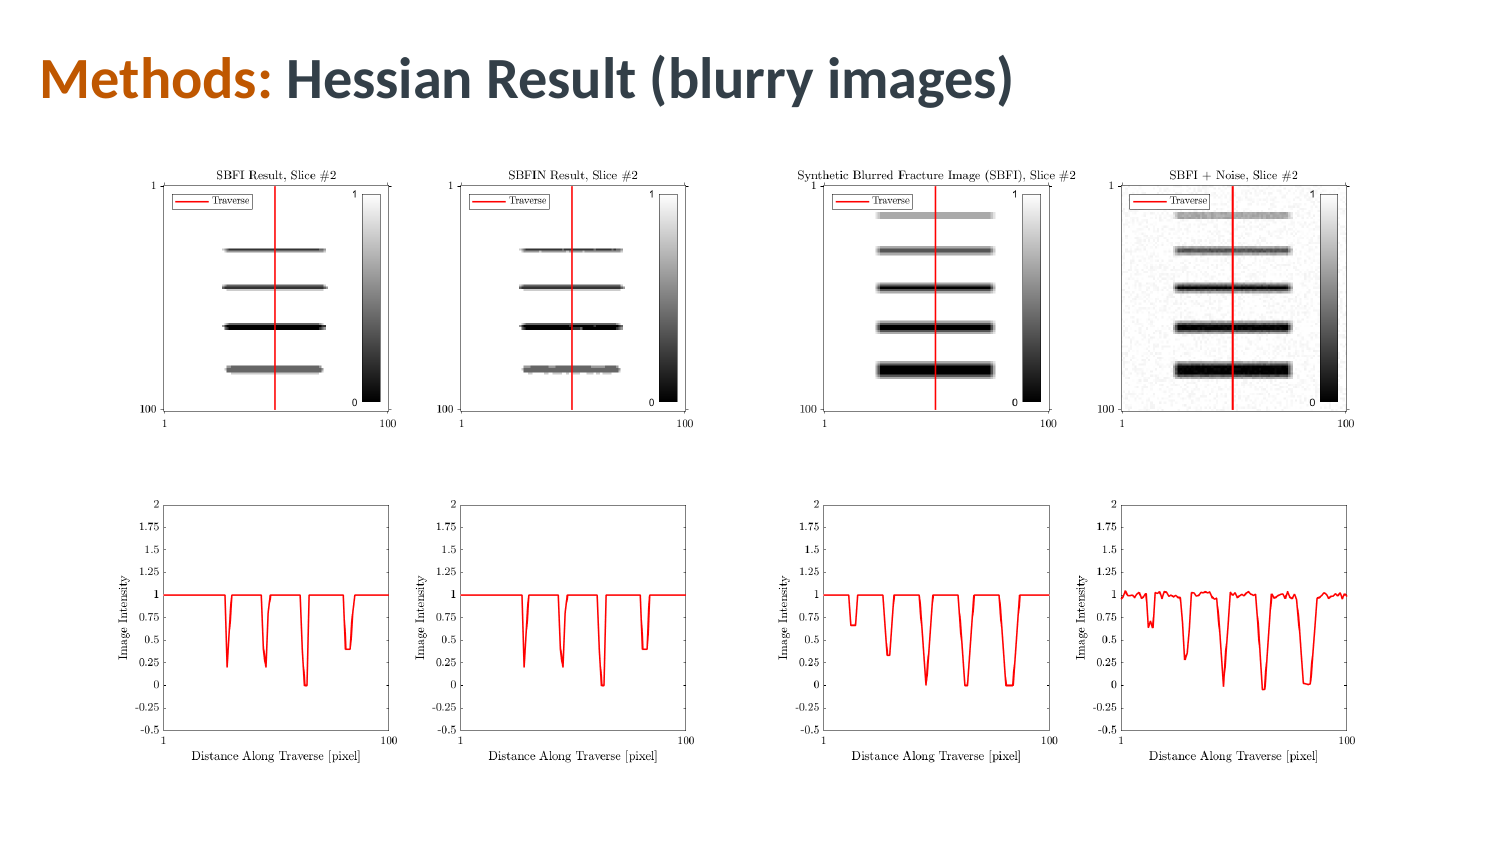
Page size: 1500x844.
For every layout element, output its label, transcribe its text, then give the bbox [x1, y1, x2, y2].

picture [74, 131, 1411, 808]
title Methods: Hessian Result (blurry images) [24, 24, 1475, 119]
